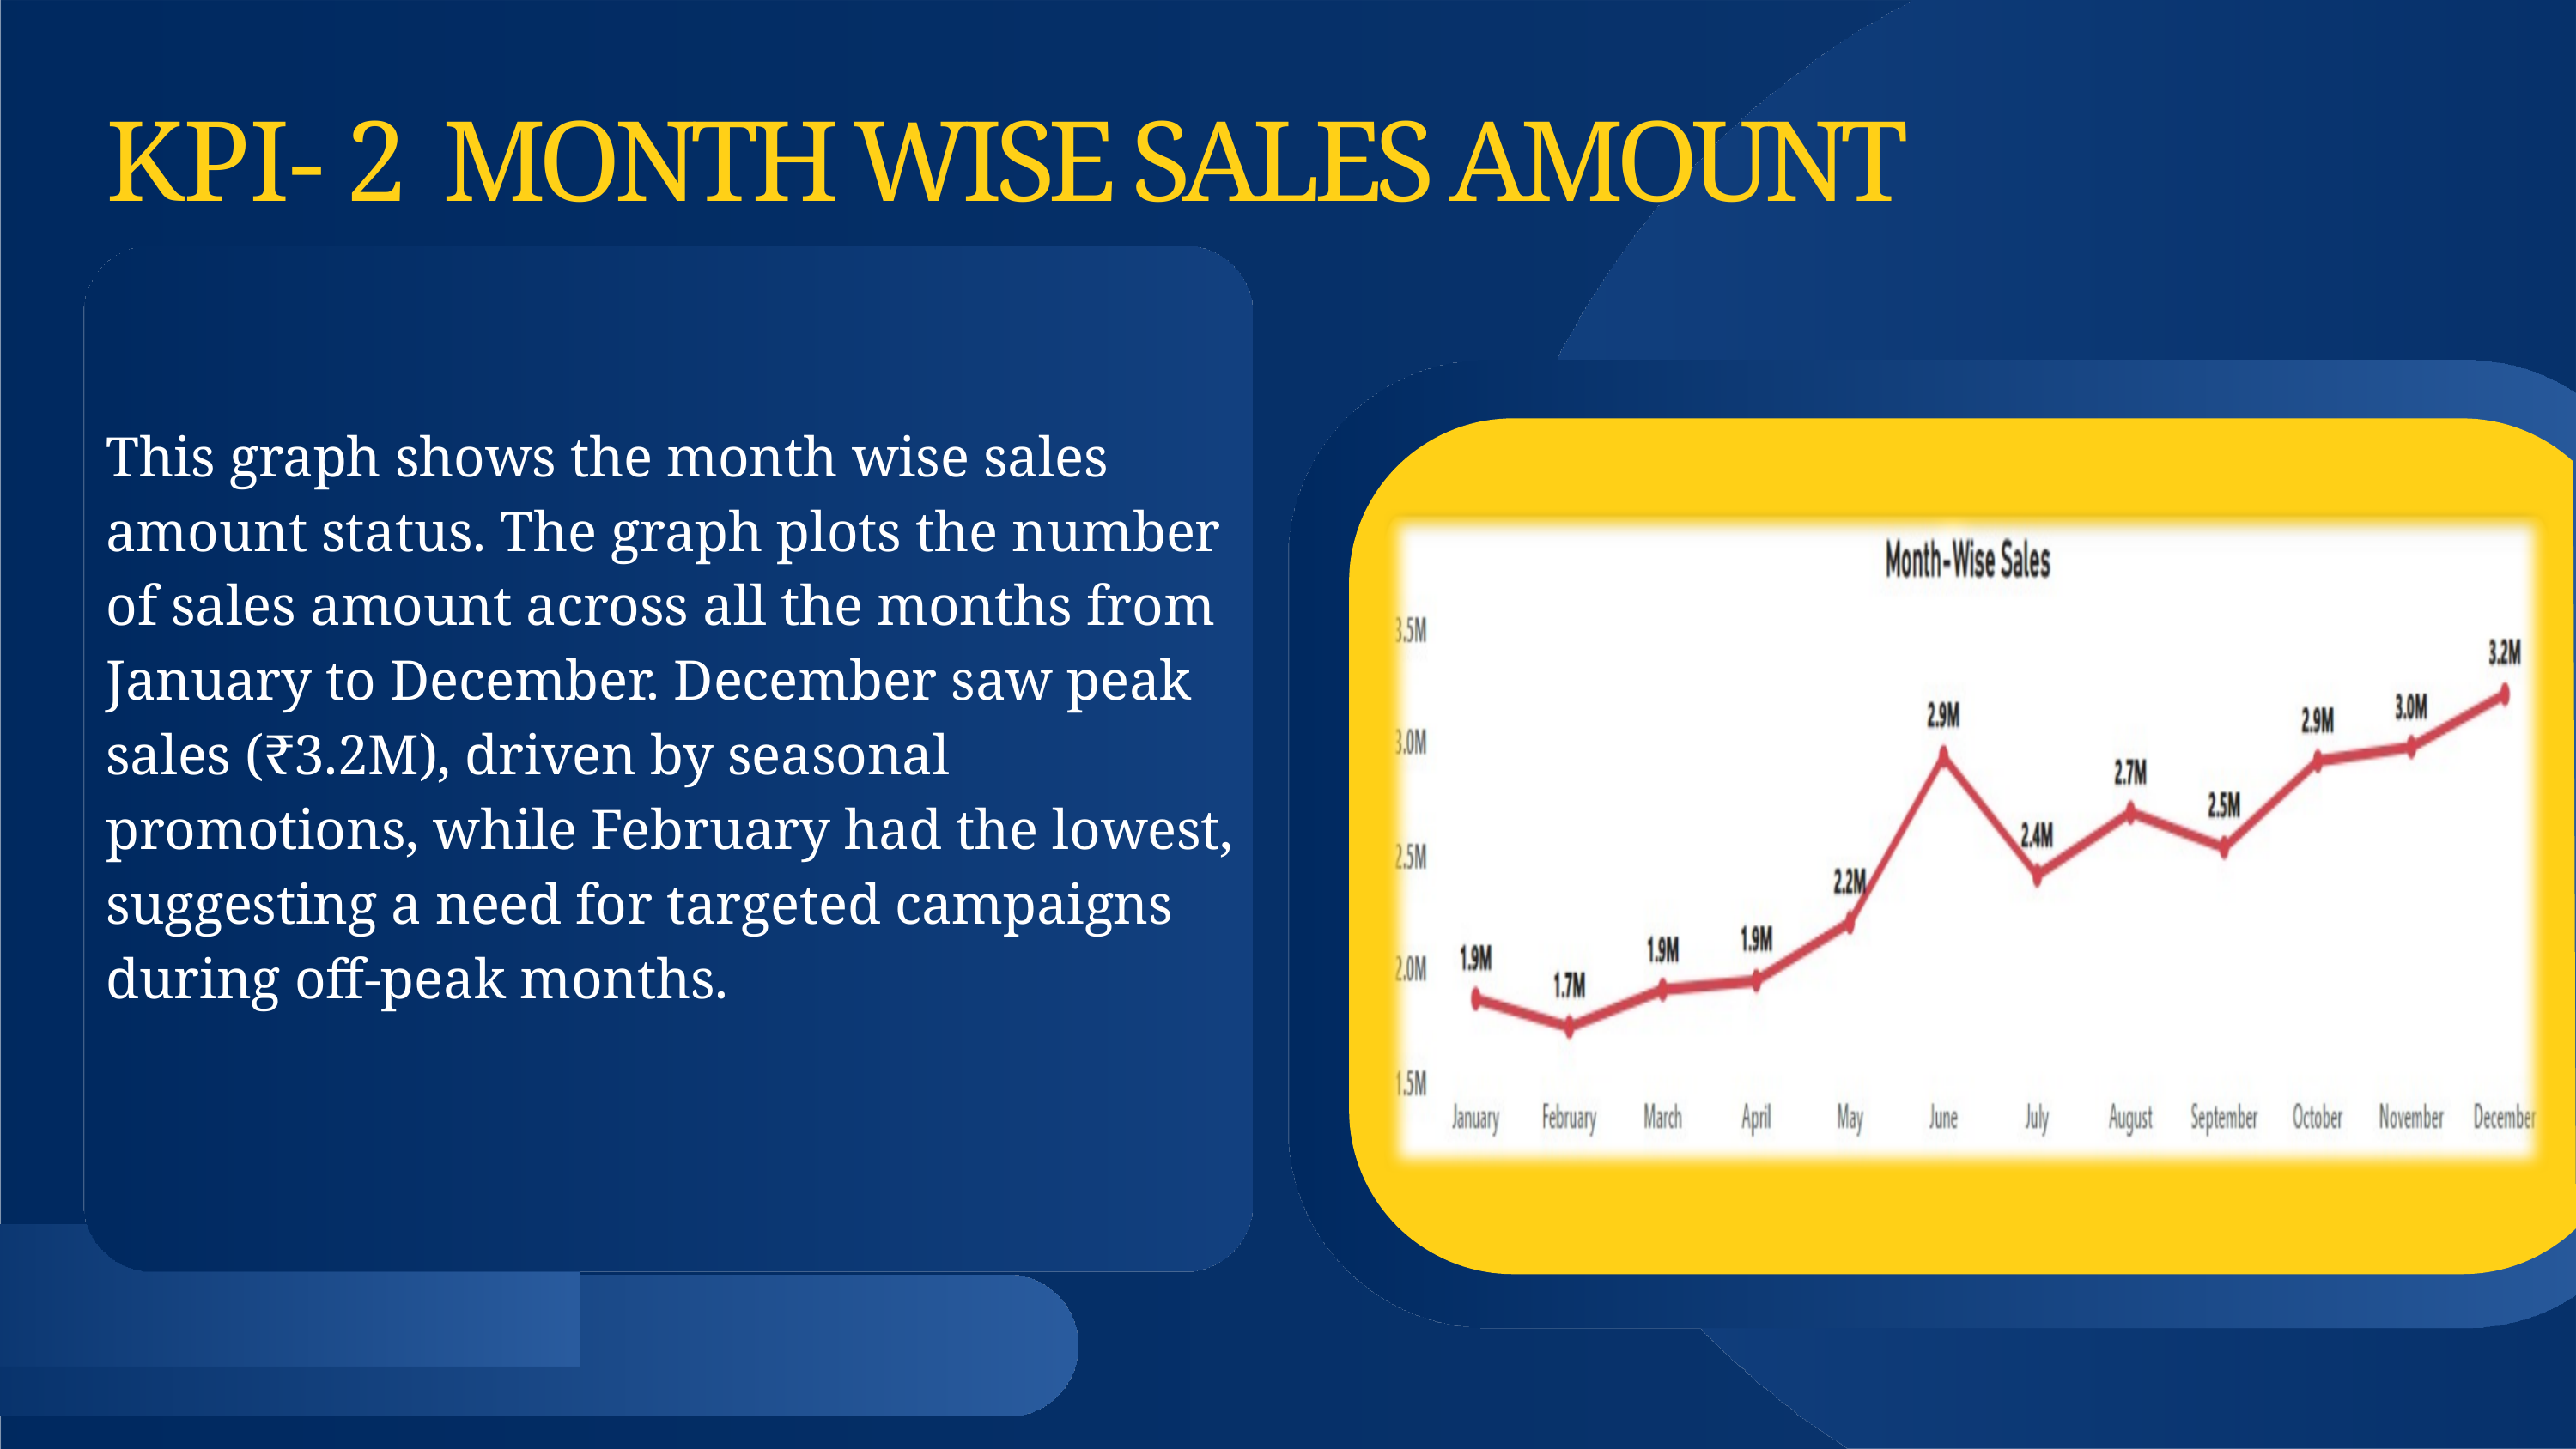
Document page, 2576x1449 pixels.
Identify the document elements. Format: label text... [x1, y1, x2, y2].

picture [1384, 509, 2550, 1175]
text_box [1287, 0, 2576, 1449]
title KPI- 2 MONTH WISE SALES AMOUNT [104, 67, 1283, 312]
picture [0, 0, 1287, 1449]
